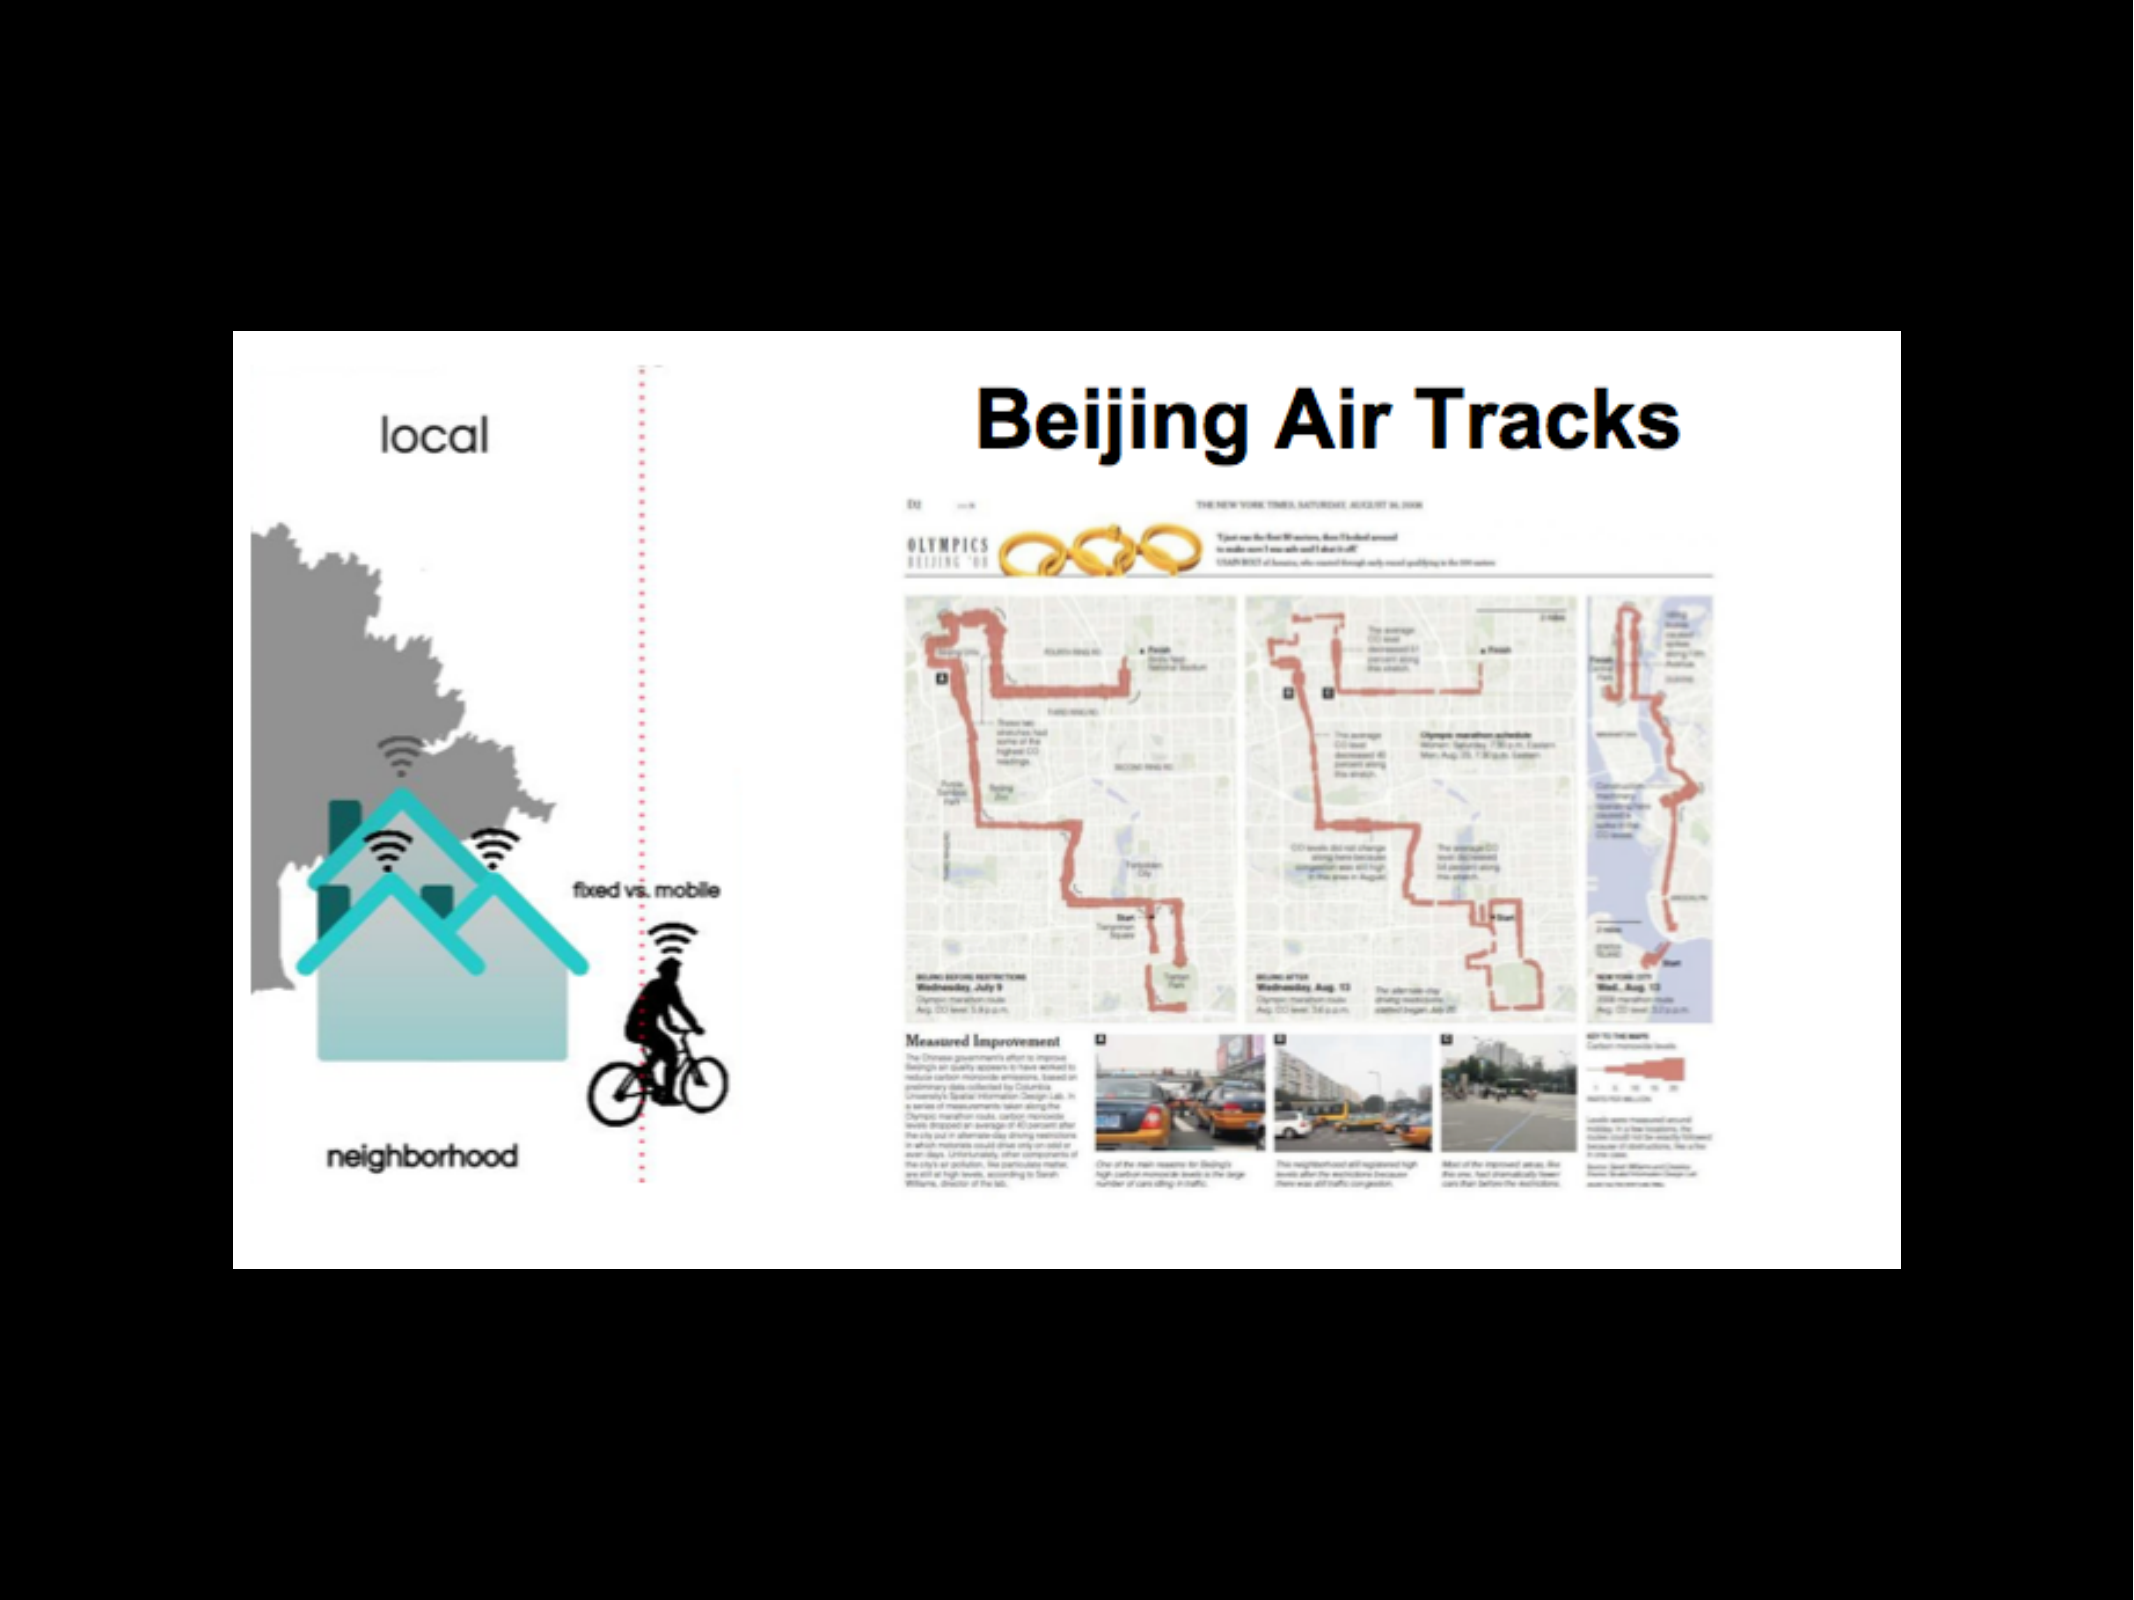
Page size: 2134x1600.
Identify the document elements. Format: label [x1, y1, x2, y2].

picture [232, 330, 1901, 1270]
